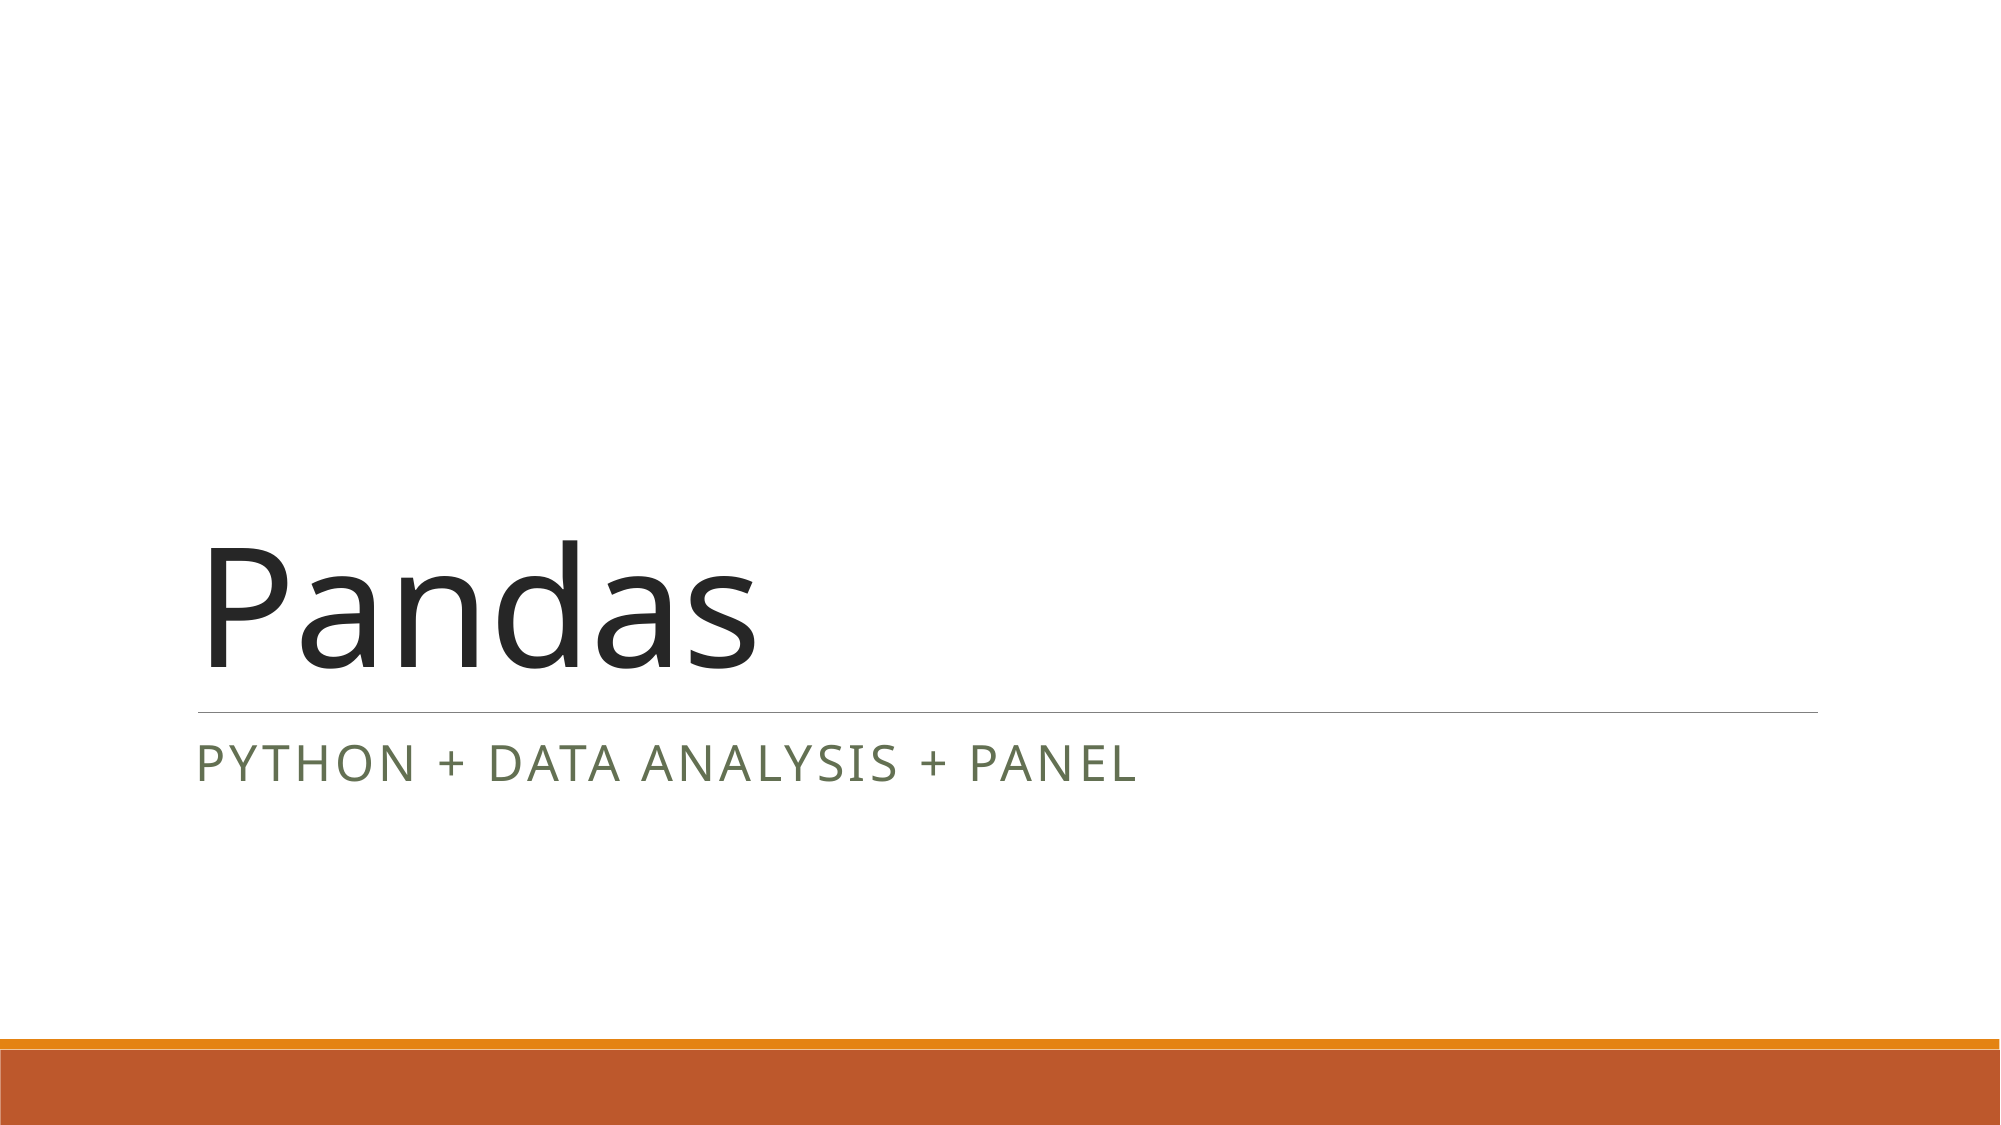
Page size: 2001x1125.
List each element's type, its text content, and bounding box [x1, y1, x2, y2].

subtitle Python + Data Analysis + Panel [180, 730, 1831, 919]
title Pandas [180, 124, 1830, 710]
